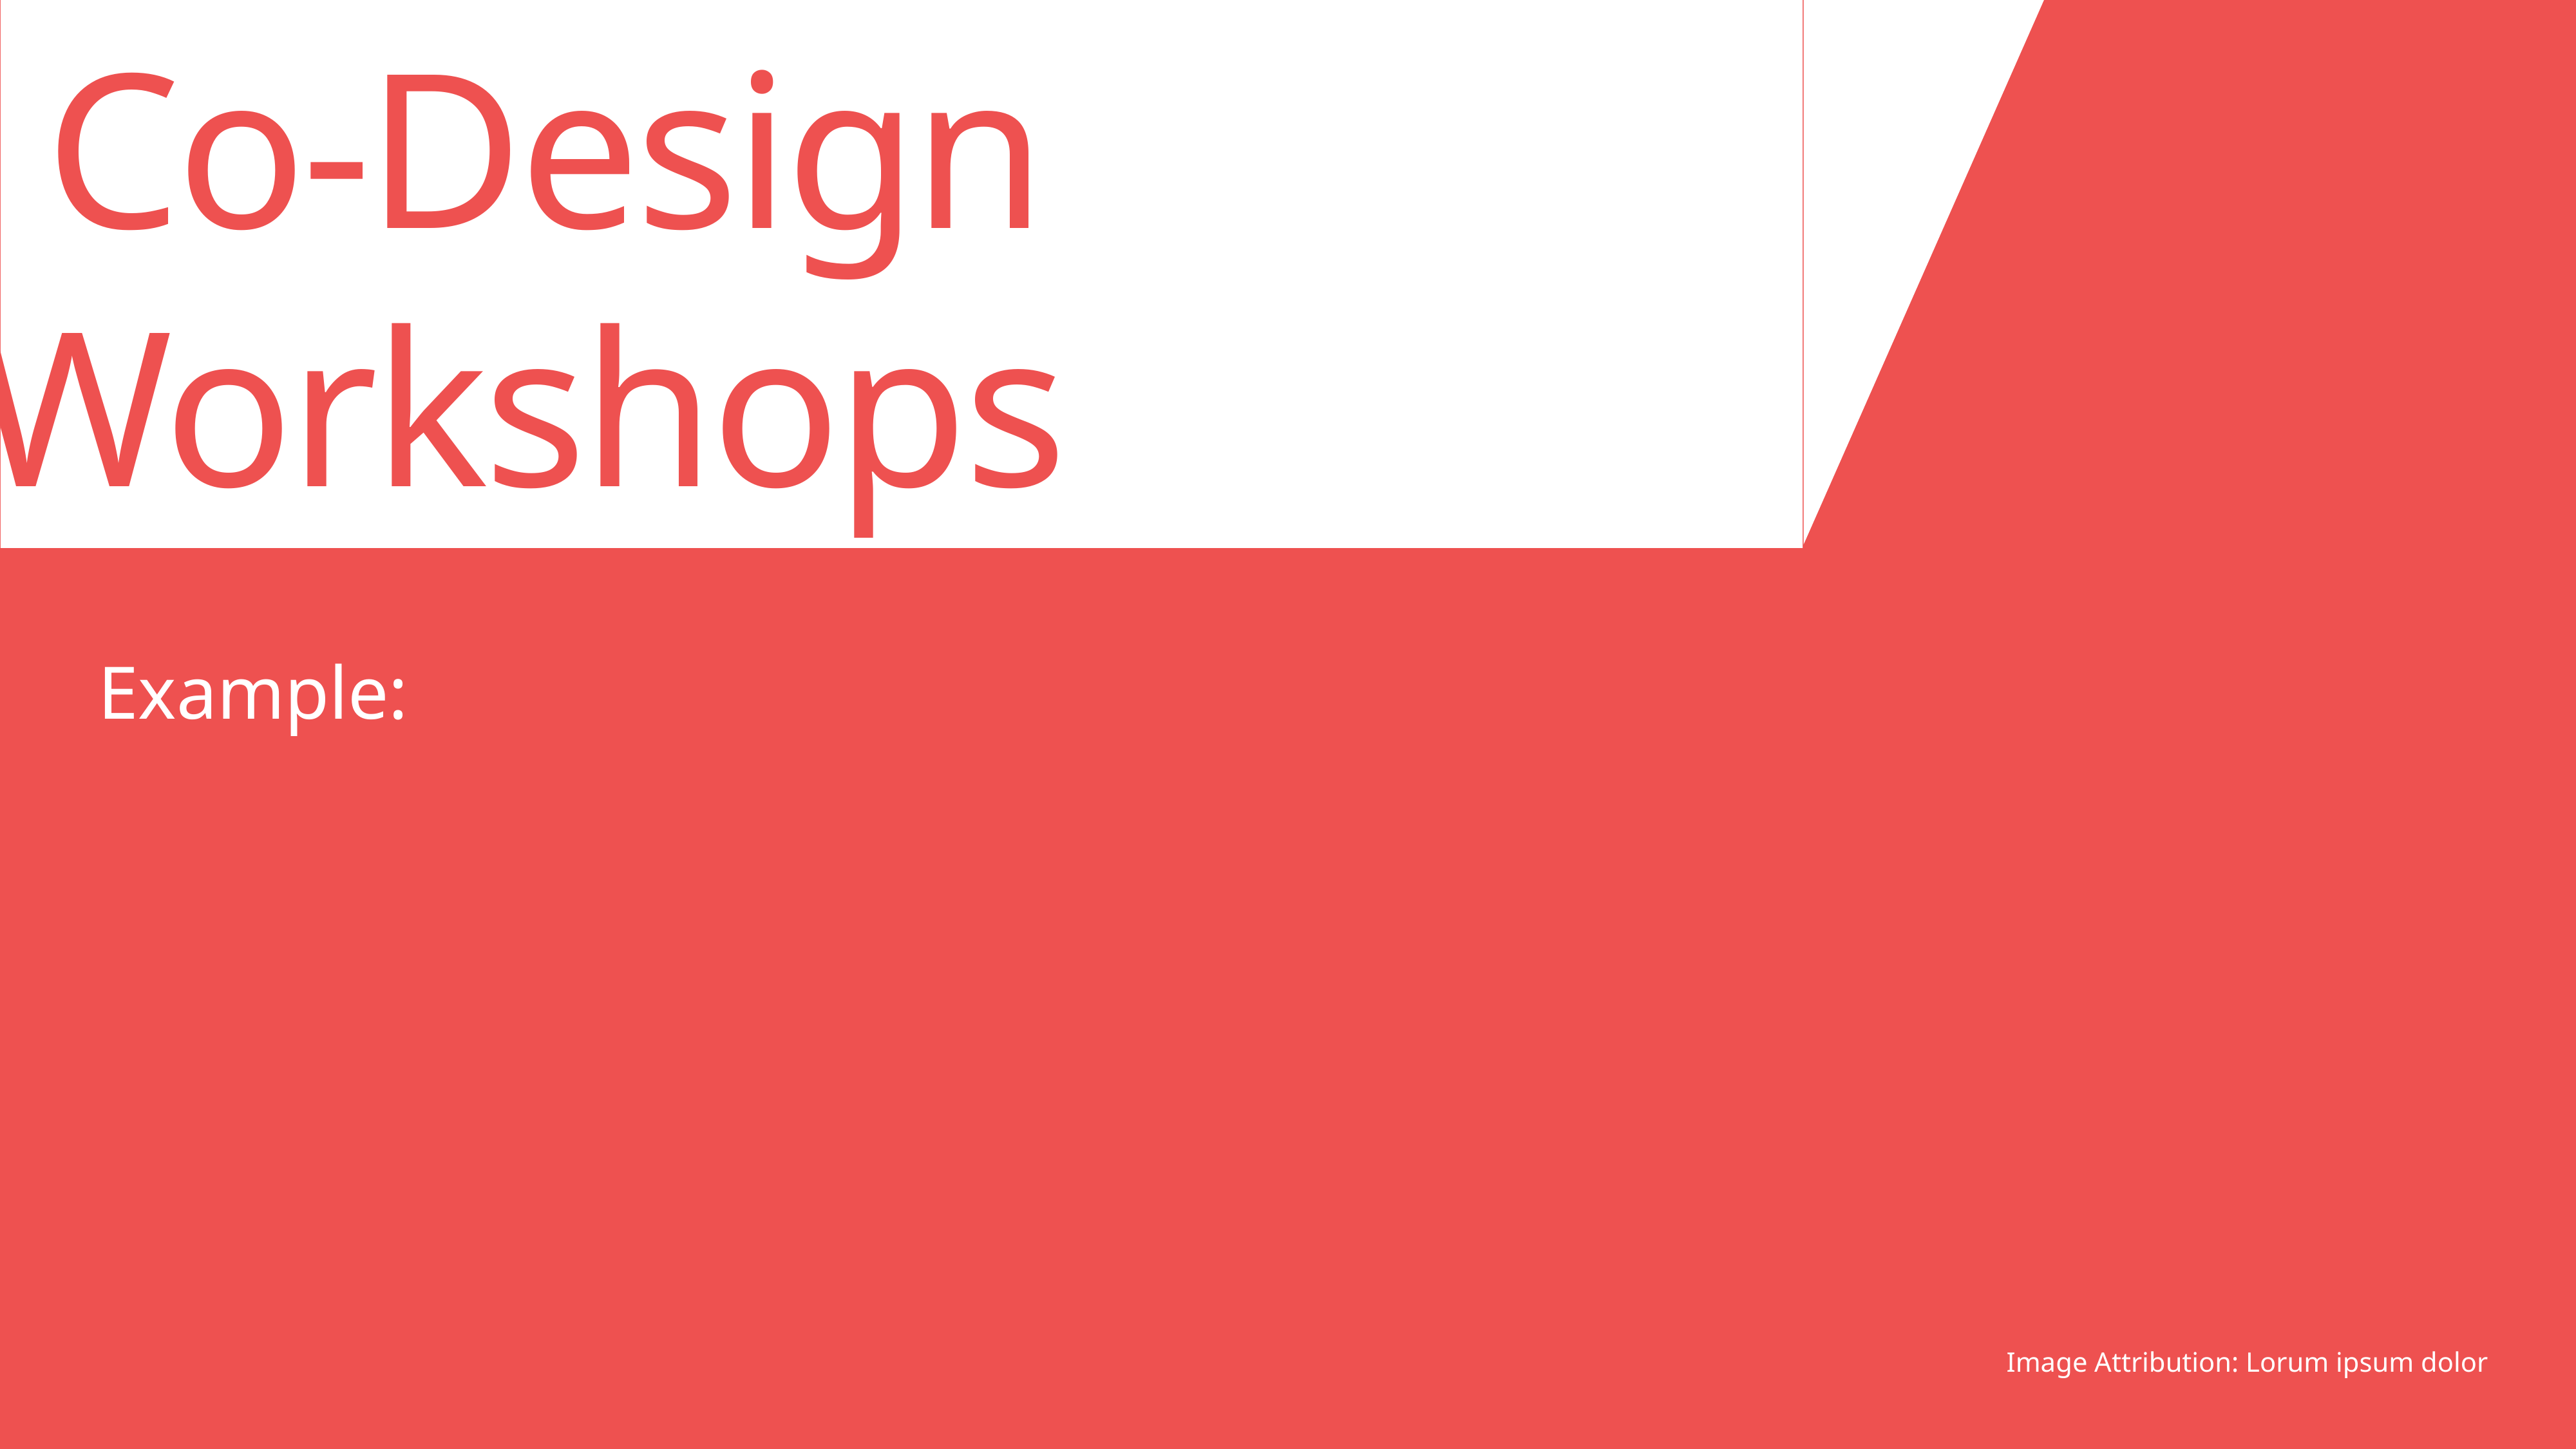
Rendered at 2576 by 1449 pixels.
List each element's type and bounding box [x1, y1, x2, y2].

text_box [0, 0, 2522, 1385]
